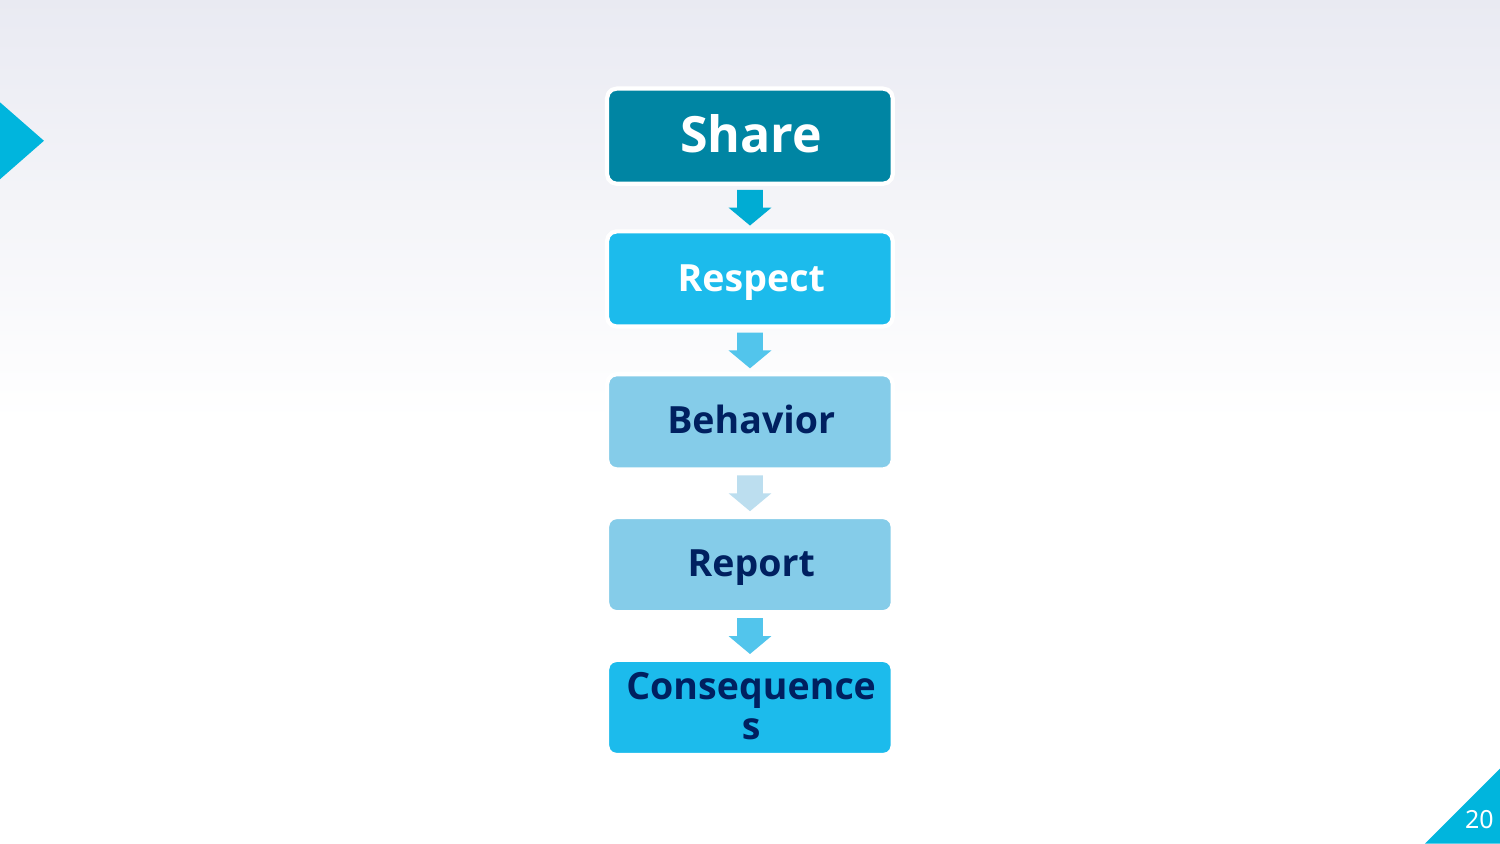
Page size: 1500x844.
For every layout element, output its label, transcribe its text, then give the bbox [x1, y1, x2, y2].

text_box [249, 88, 1251, 756]
slide_number 20 [1418, 760, 1494, 838]
